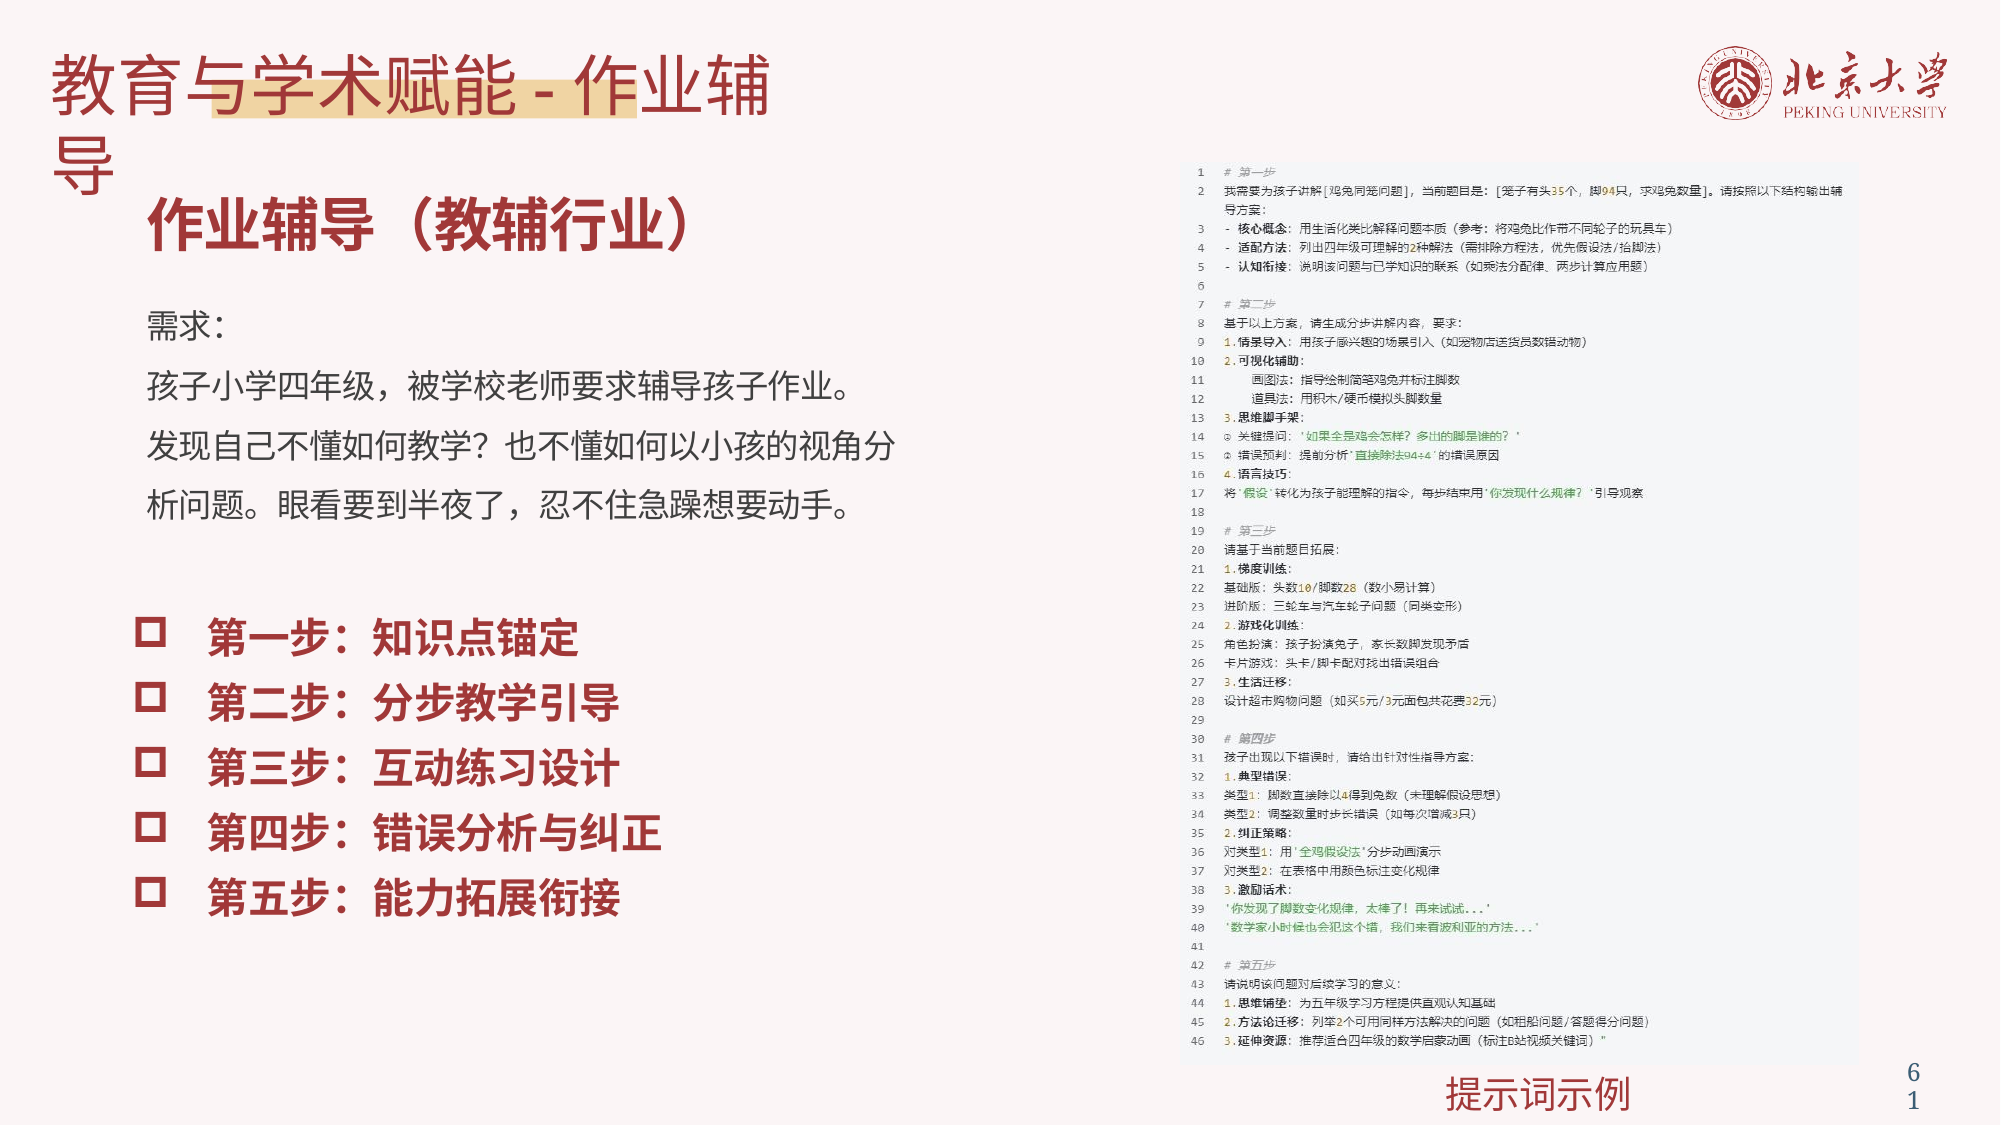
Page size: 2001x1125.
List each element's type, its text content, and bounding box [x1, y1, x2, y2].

title 教育与学术赋能-作业辅导 [48, 41, 812, 232]
picture [1180, 162, 1860, 1065]
text_box 提示词示例 [1443, 1074, 1635, 1117]
text_box 61 [1904, 1057, 1934, 1115]
picture [1698, 46, 1772, 120]
picture [1783, 51, 1947, 118]
text_box 作业辅导（教辅行业） 需求： 孩子小学四年级，被学校老师要求辅导孩子作业。 发现自己不懂如何教学？也不懂如何以小孩的视角分析问题。眼看要到半夜了，忍不住急躁想要动手。 第一步：知识点锚定 第二步：分步教学引导 第三步：互动练习设计 第四步：错误分析与纠正 第五步：能力拓展衔接 [129, 186, 915, 923]
